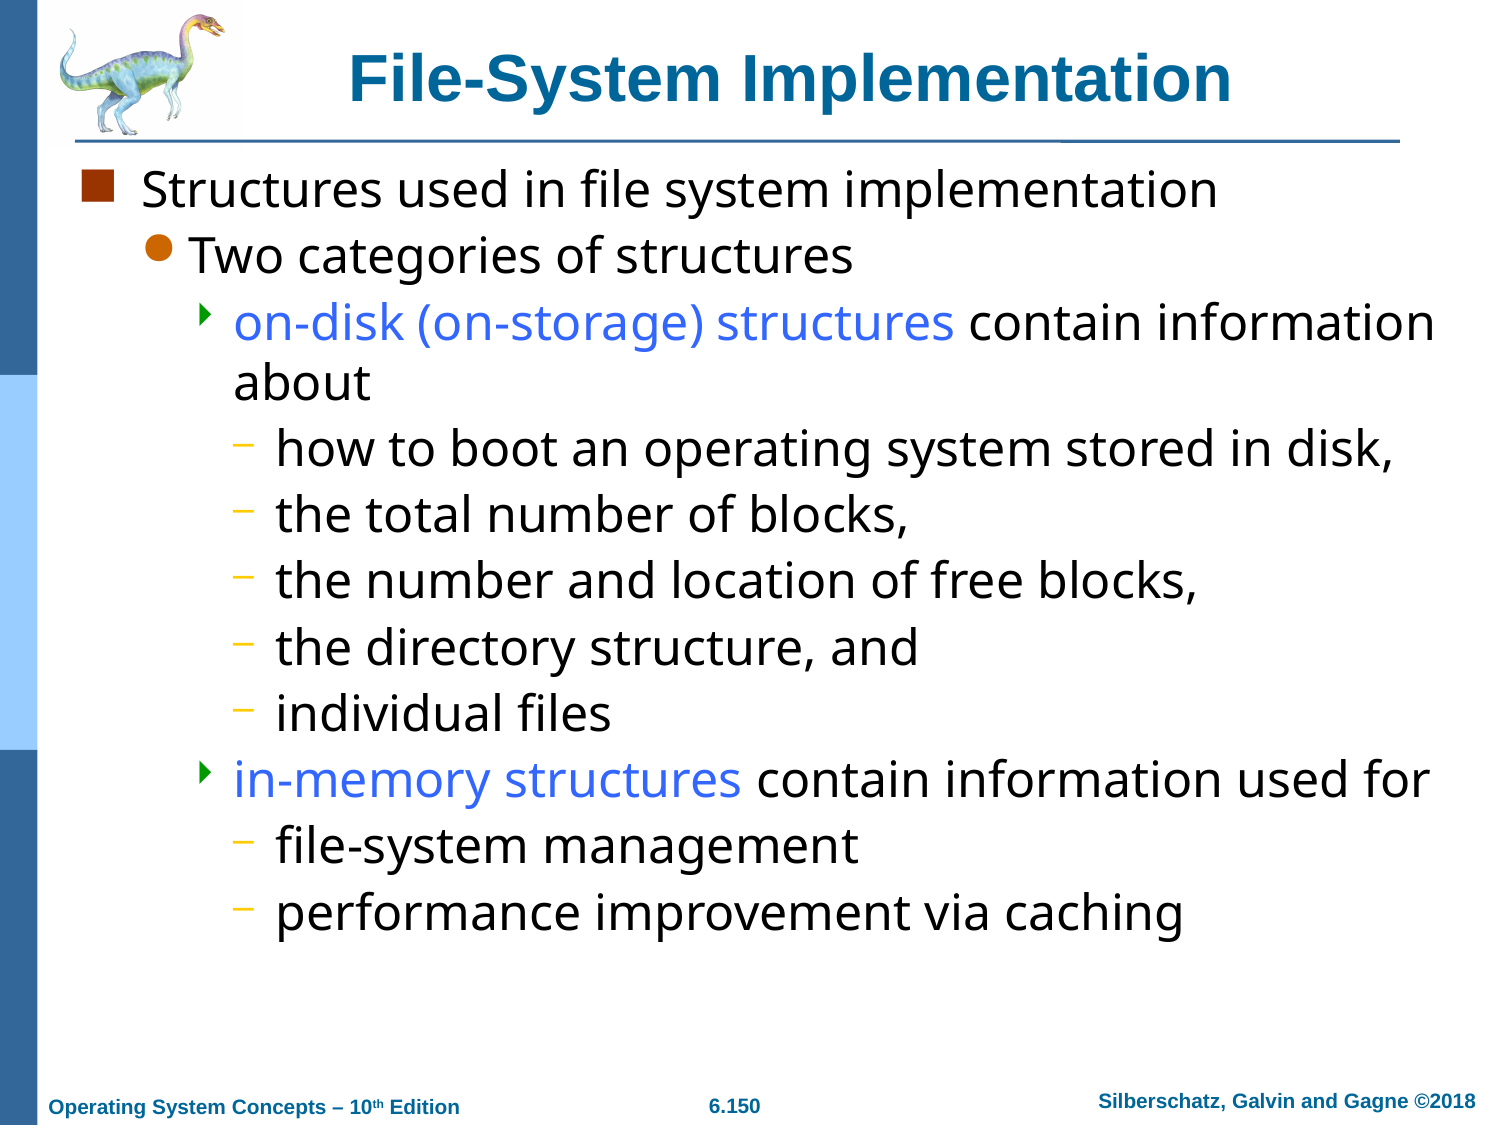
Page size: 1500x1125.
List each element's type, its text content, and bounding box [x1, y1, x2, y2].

title File-System Implementation [157, 27, 1425, 122]
list Structures used in file system implementation Two categories of structures on-disk (on-storage) structures contain information about how to boot an operating system stored in disk, the total number of blocks, the number and location of free blocks, the directory structure, and individual files in-memory structures contain information used for file-system management performance improvement via caching [70, 150, 1476, 1029]
picture [46, 0, 243, 149]
